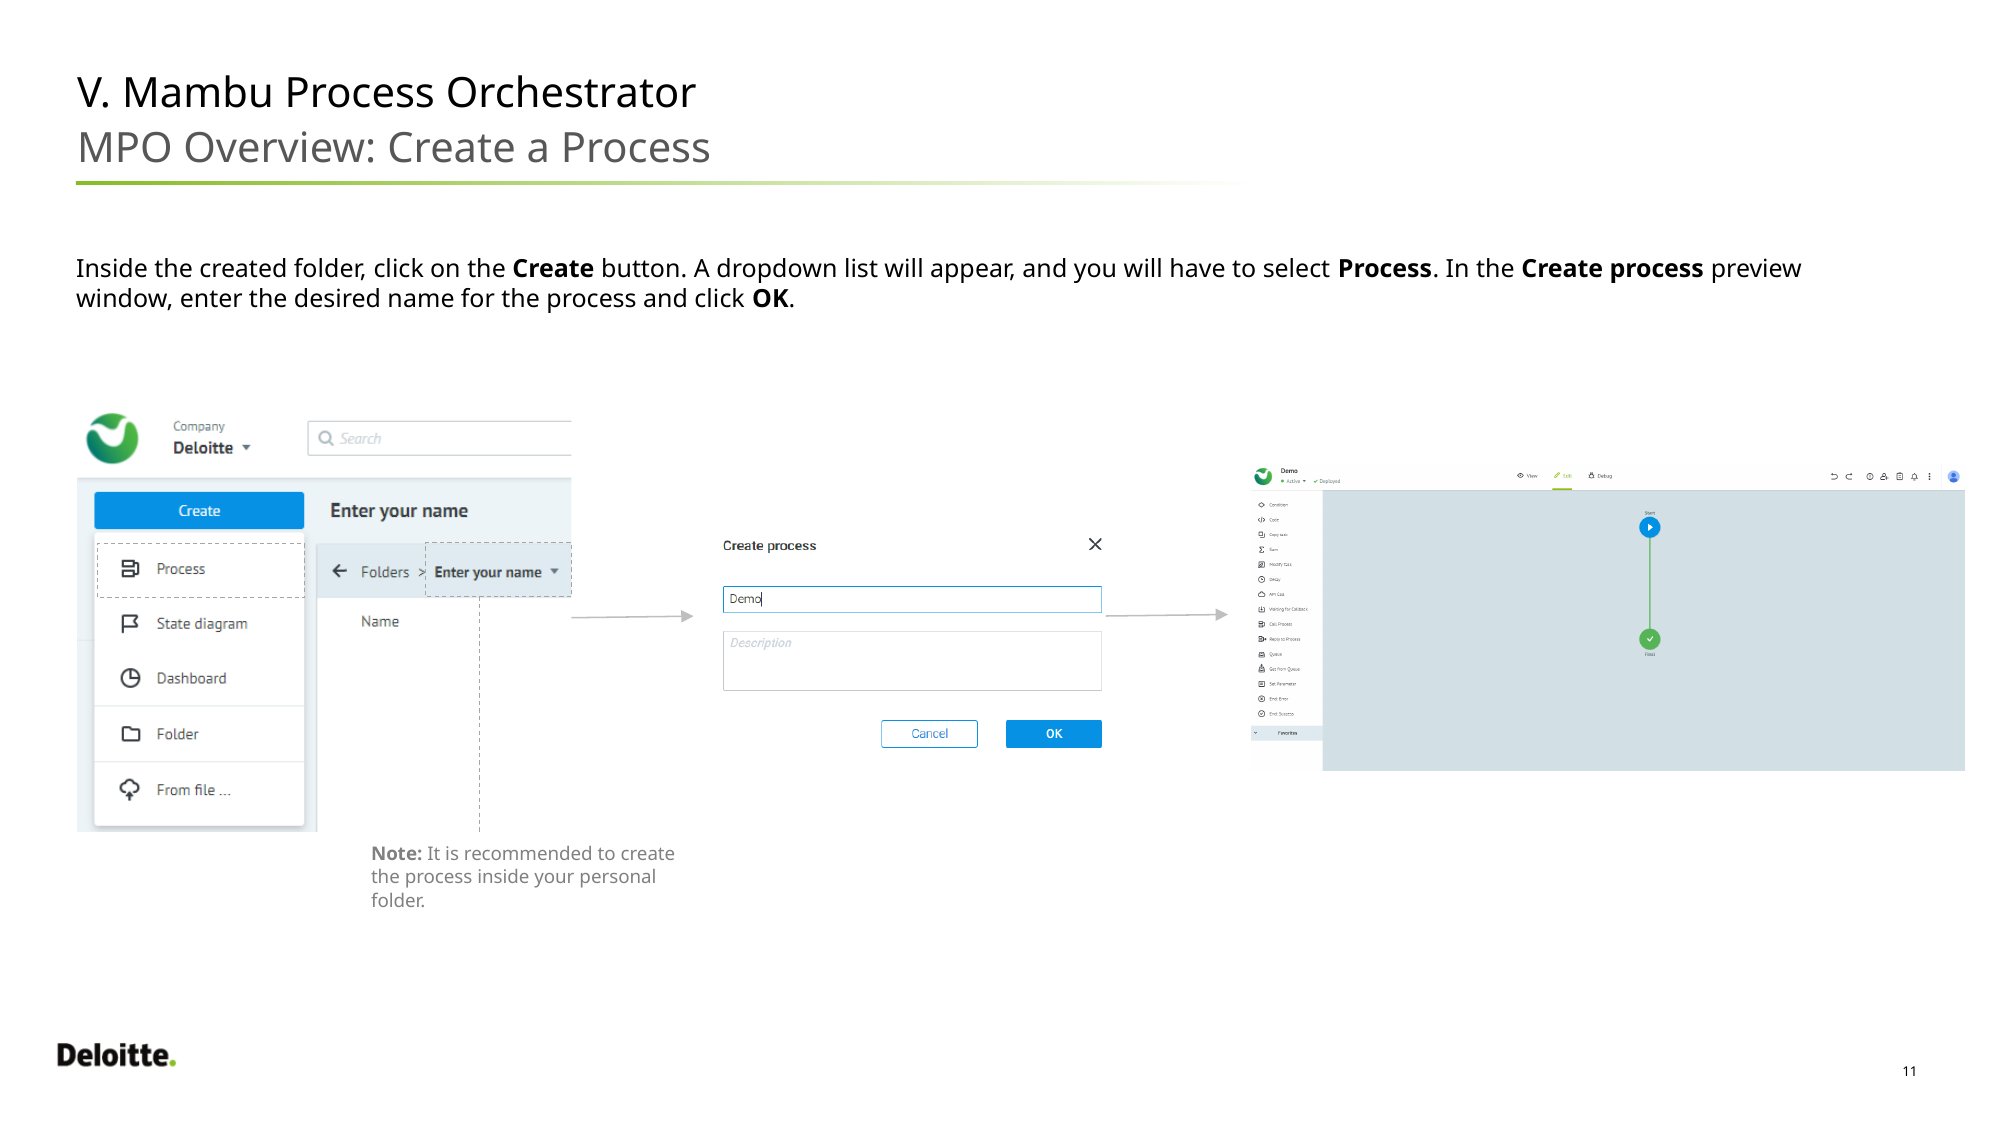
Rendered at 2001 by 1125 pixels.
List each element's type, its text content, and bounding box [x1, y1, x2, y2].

picture [46, 1029, 212, 1085]
text_box Inside the created folder, click on the Create button. A dropdown list will appear, and you will have to select Process. In the Create process preview window, enter the desired name for the process and click OK. [75, 245, 1858, 320]
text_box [76, 400, 1965, 931]
text_box [27, 0, 1752, 200]
text_box V. Mambu Process Orchestrator [77, 65, 1923, 121]
text_box MPO Overview: Create a Process [77, 121, 1923, 200]
